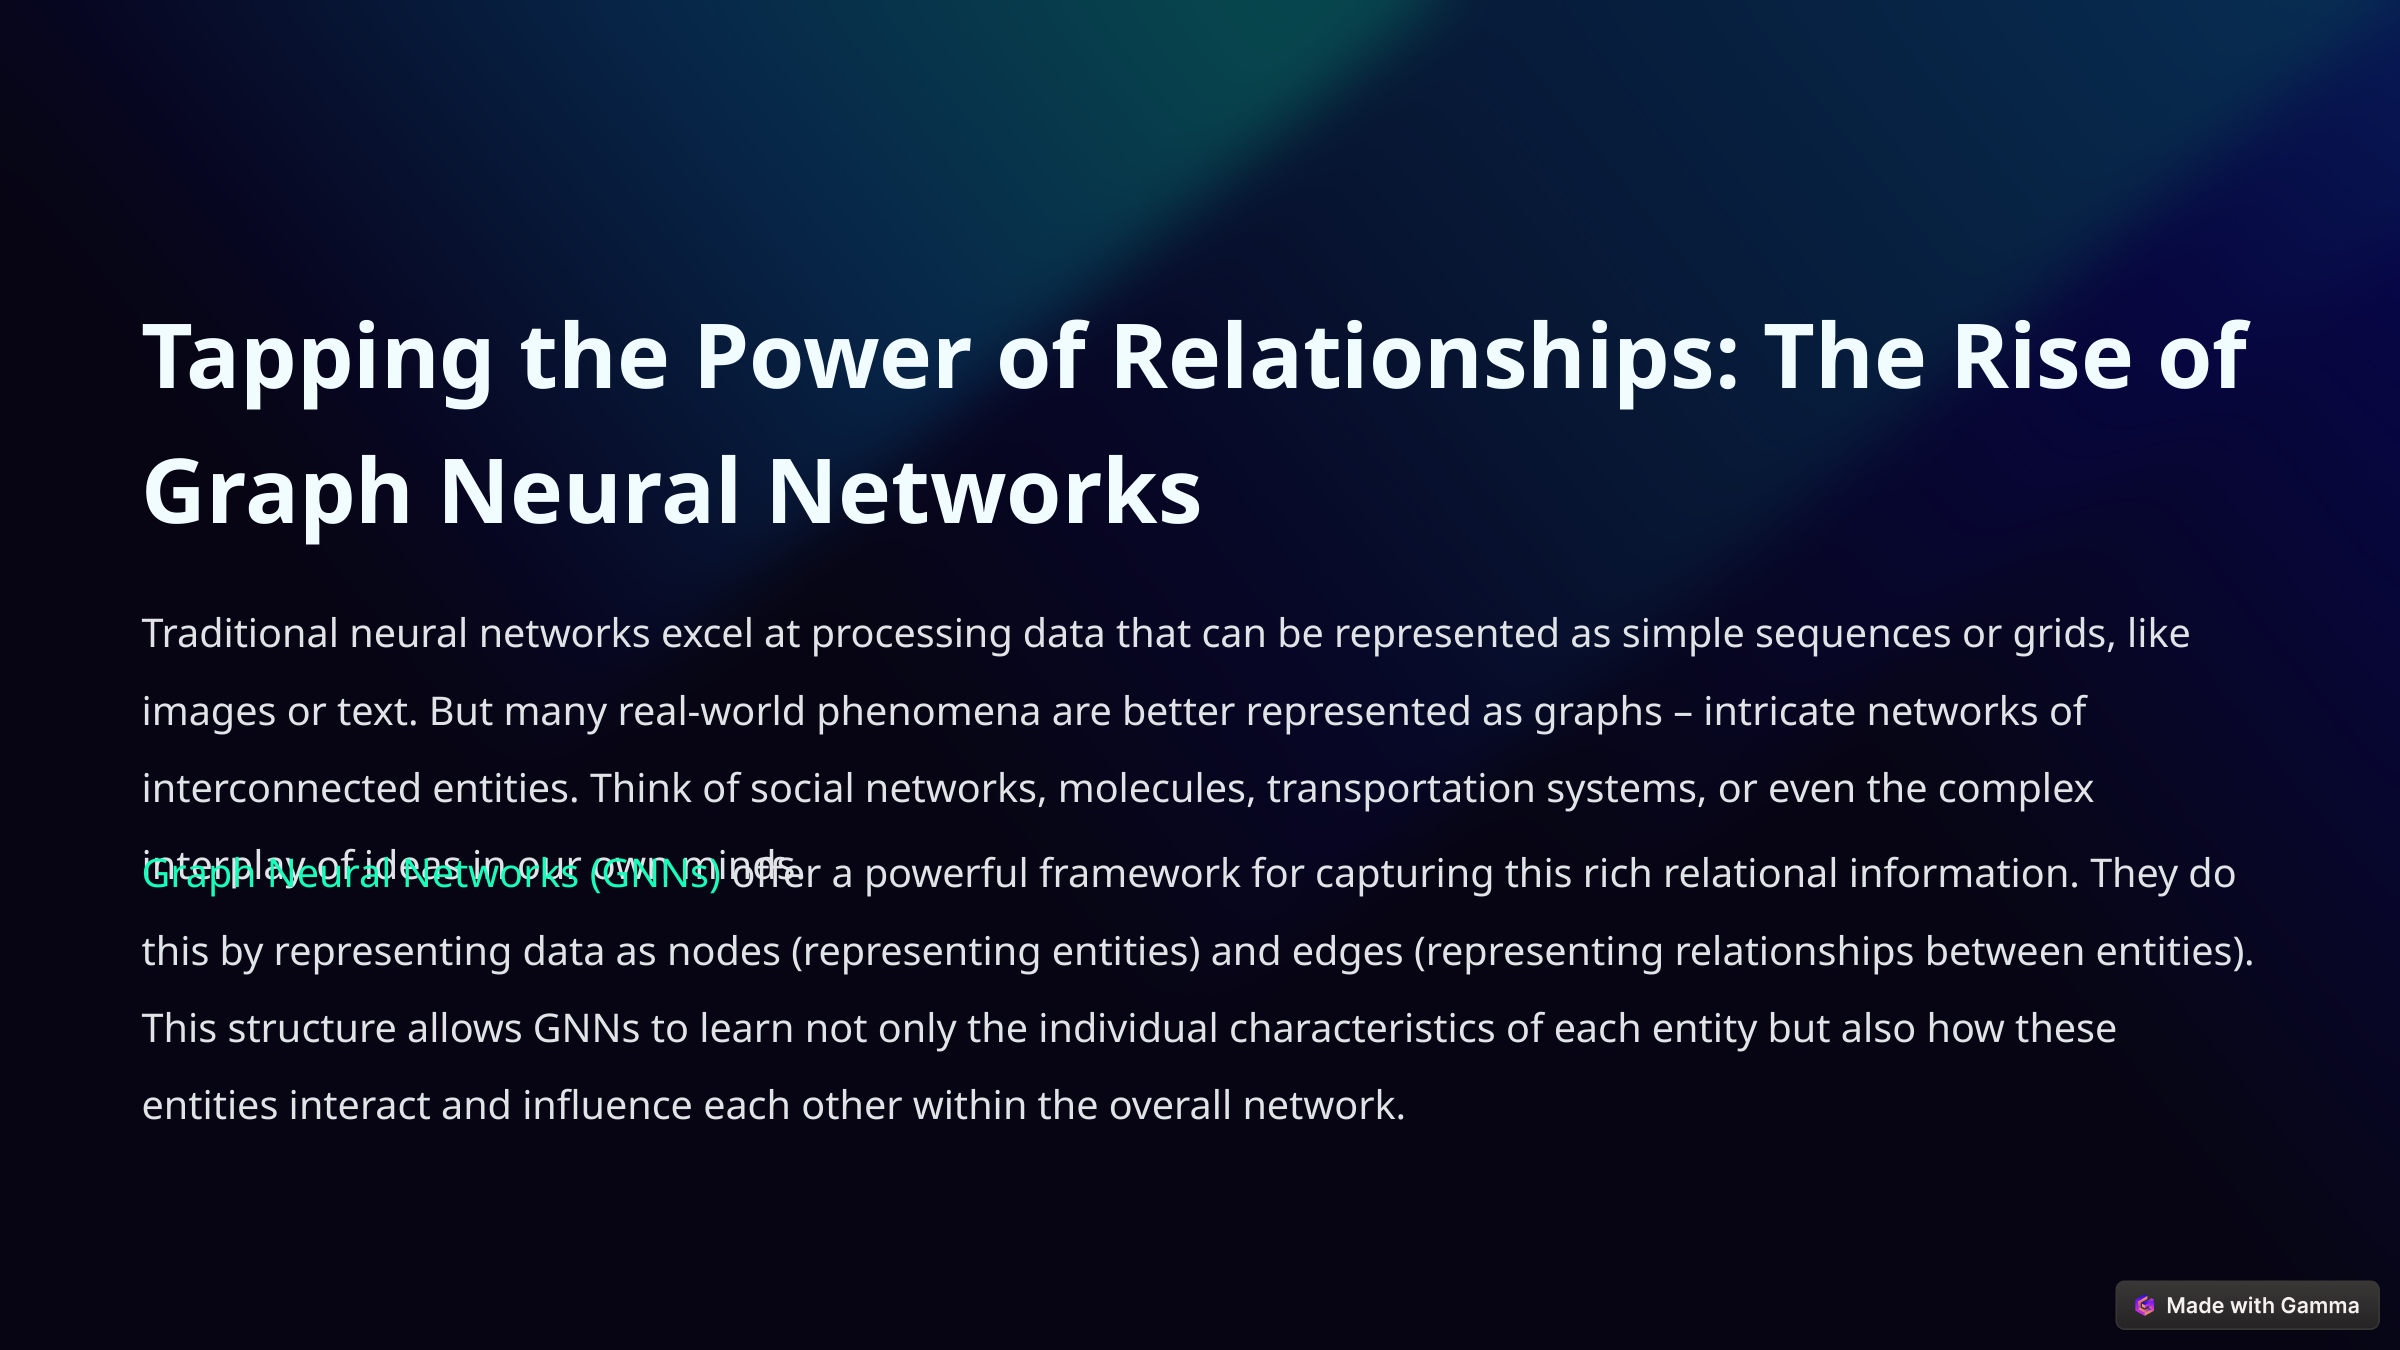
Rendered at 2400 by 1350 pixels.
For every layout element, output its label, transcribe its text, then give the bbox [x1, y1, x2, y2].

text_box Graph Neural Networks (GNNs) offer a powerful framework for capturing this rich relational information. They do this by representing data as nodes (representing entities) and edges (representing relationships between entities). This structure allows GNNs to learn not only the individual characteristics of each entity but also how these entities interact and influence each other within the overall network. [141, 818, 2259, 1078]
text_box Traditional neural networks excel at processing data that can be represented as simple sequences or grids, like images or text. But many real-world phenomena are better represented as graphs – intricate networks of interconnected entities. Think of social networks, molecules, transportation systems, or even the complex interplay of ideas in our own minds. [141, 578, 2259, 773]
picture [2106, 1271, 2389, 1339]
text_box Tapping the Power of Relationships: The Rise of Graph Neural Networks [141, 272, 2259, 498]
